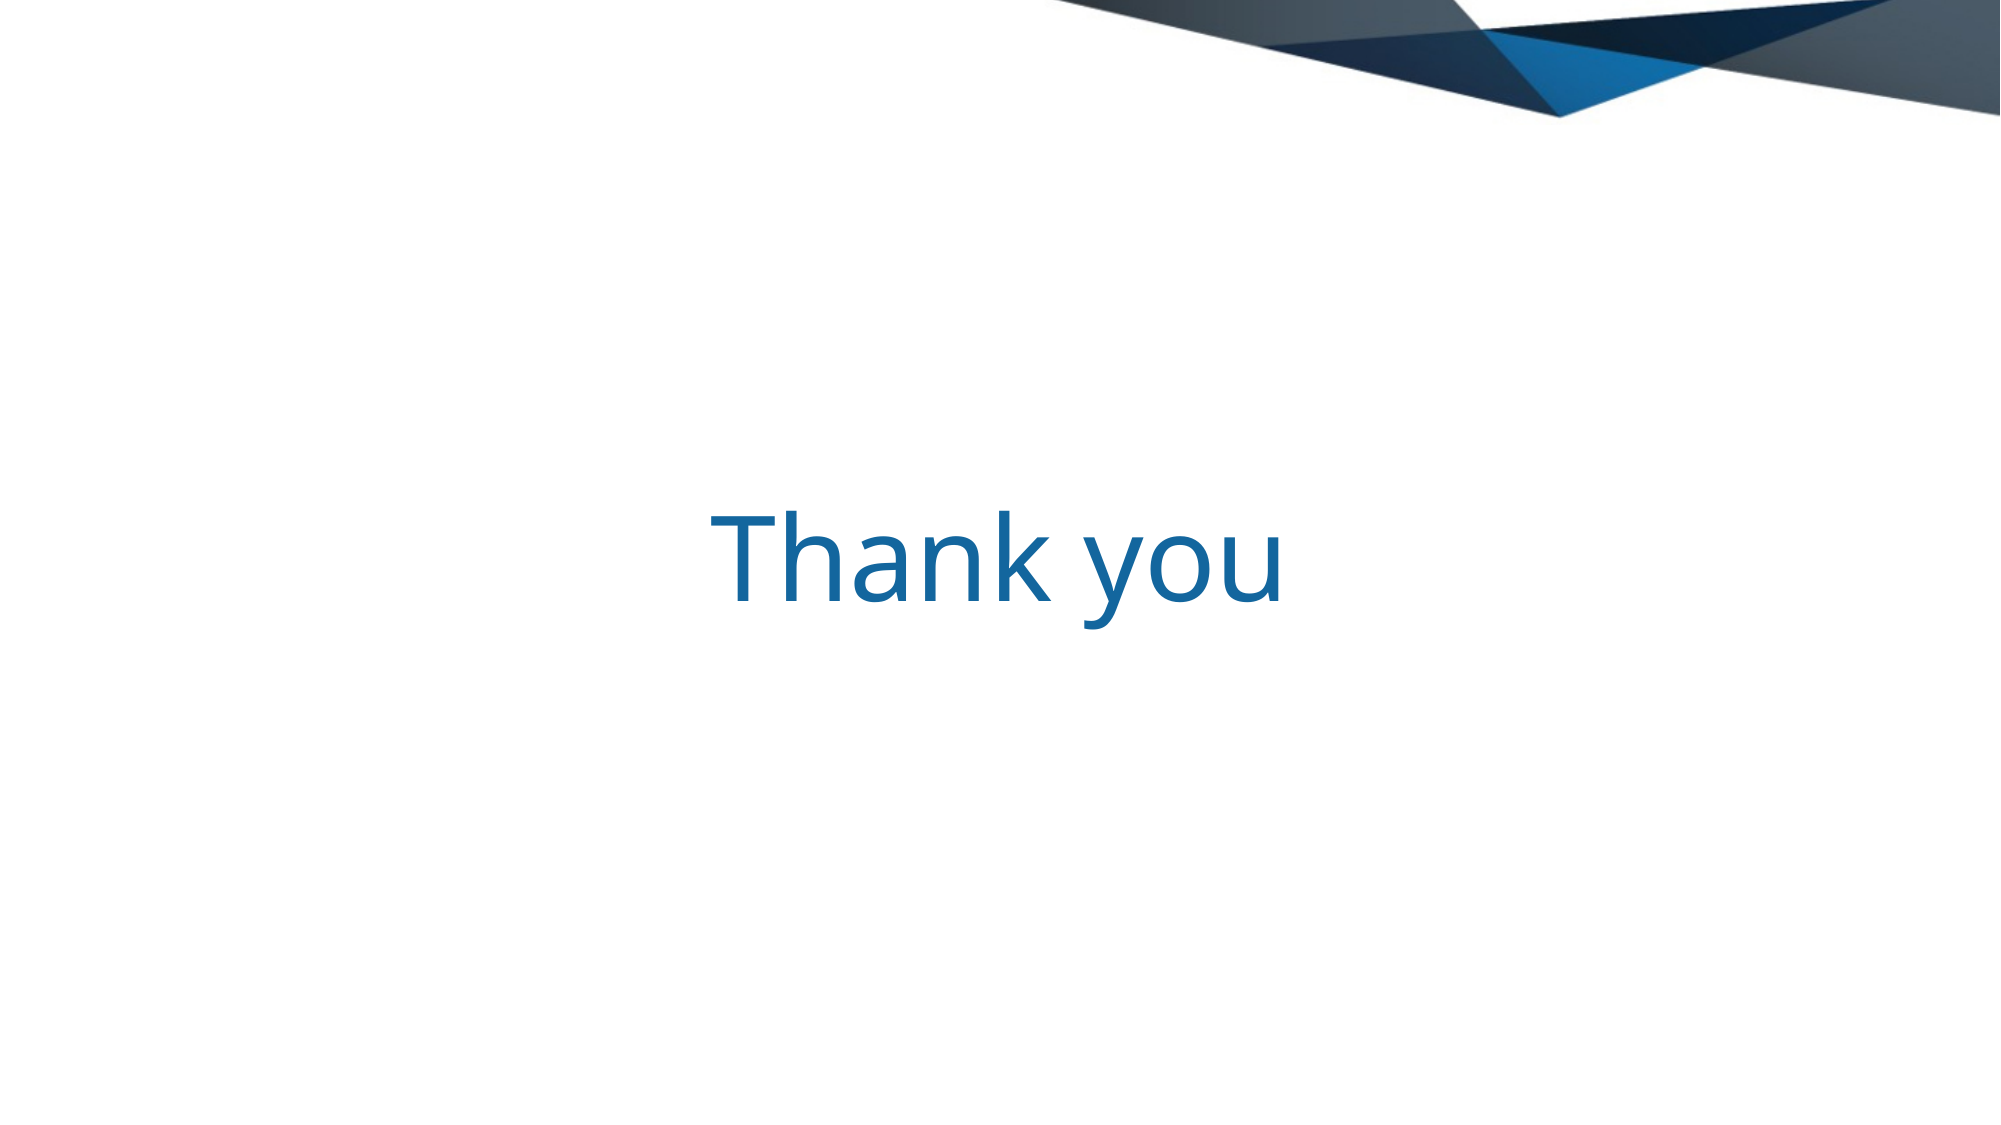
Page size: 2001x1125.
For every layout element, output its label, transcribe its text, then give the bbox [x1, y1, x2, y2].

title Thank you [249, 490, 1750, 635]
picture [0, 0, 2000, 125]
